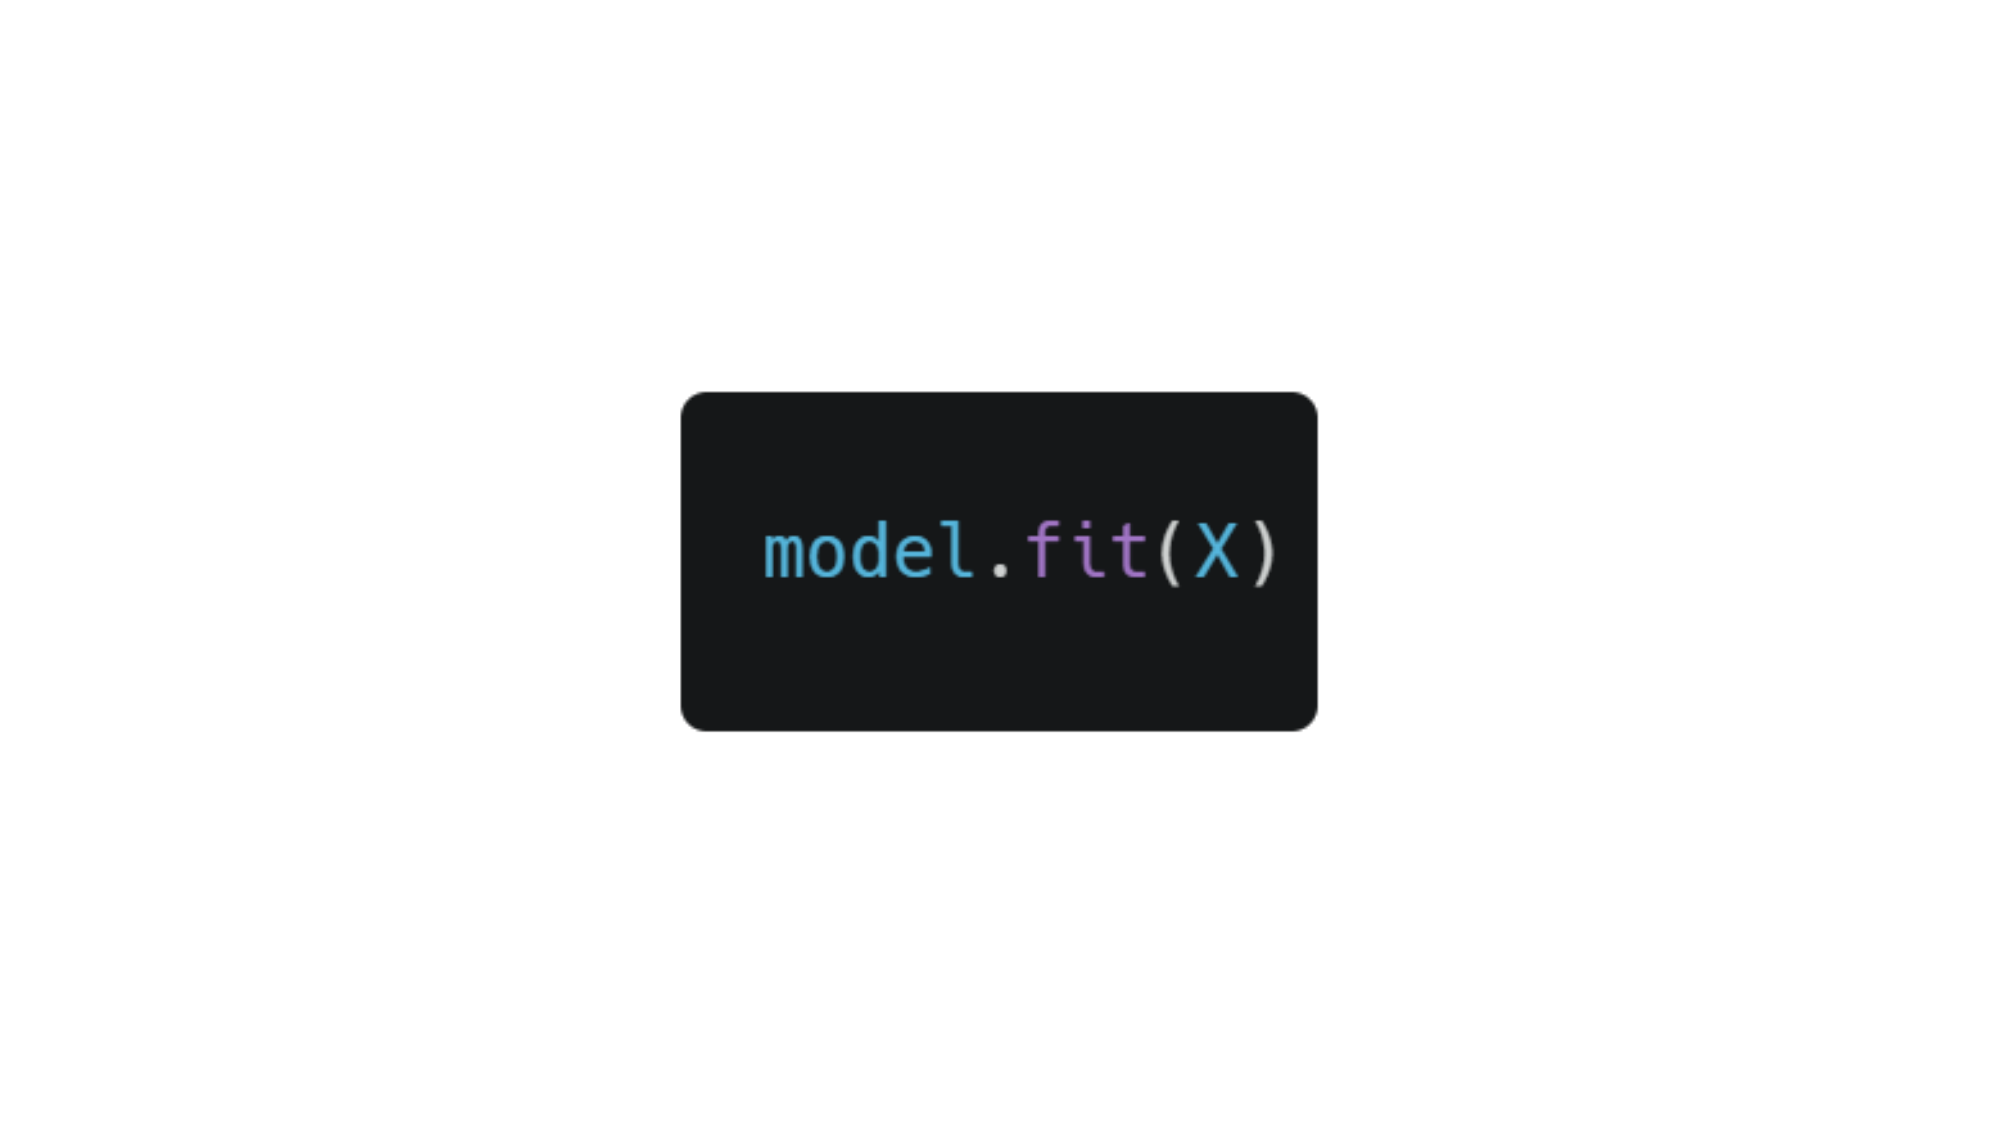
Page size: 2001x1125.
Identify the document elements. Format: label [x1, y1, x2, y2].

picture [394, 104, 1606, 1020]
